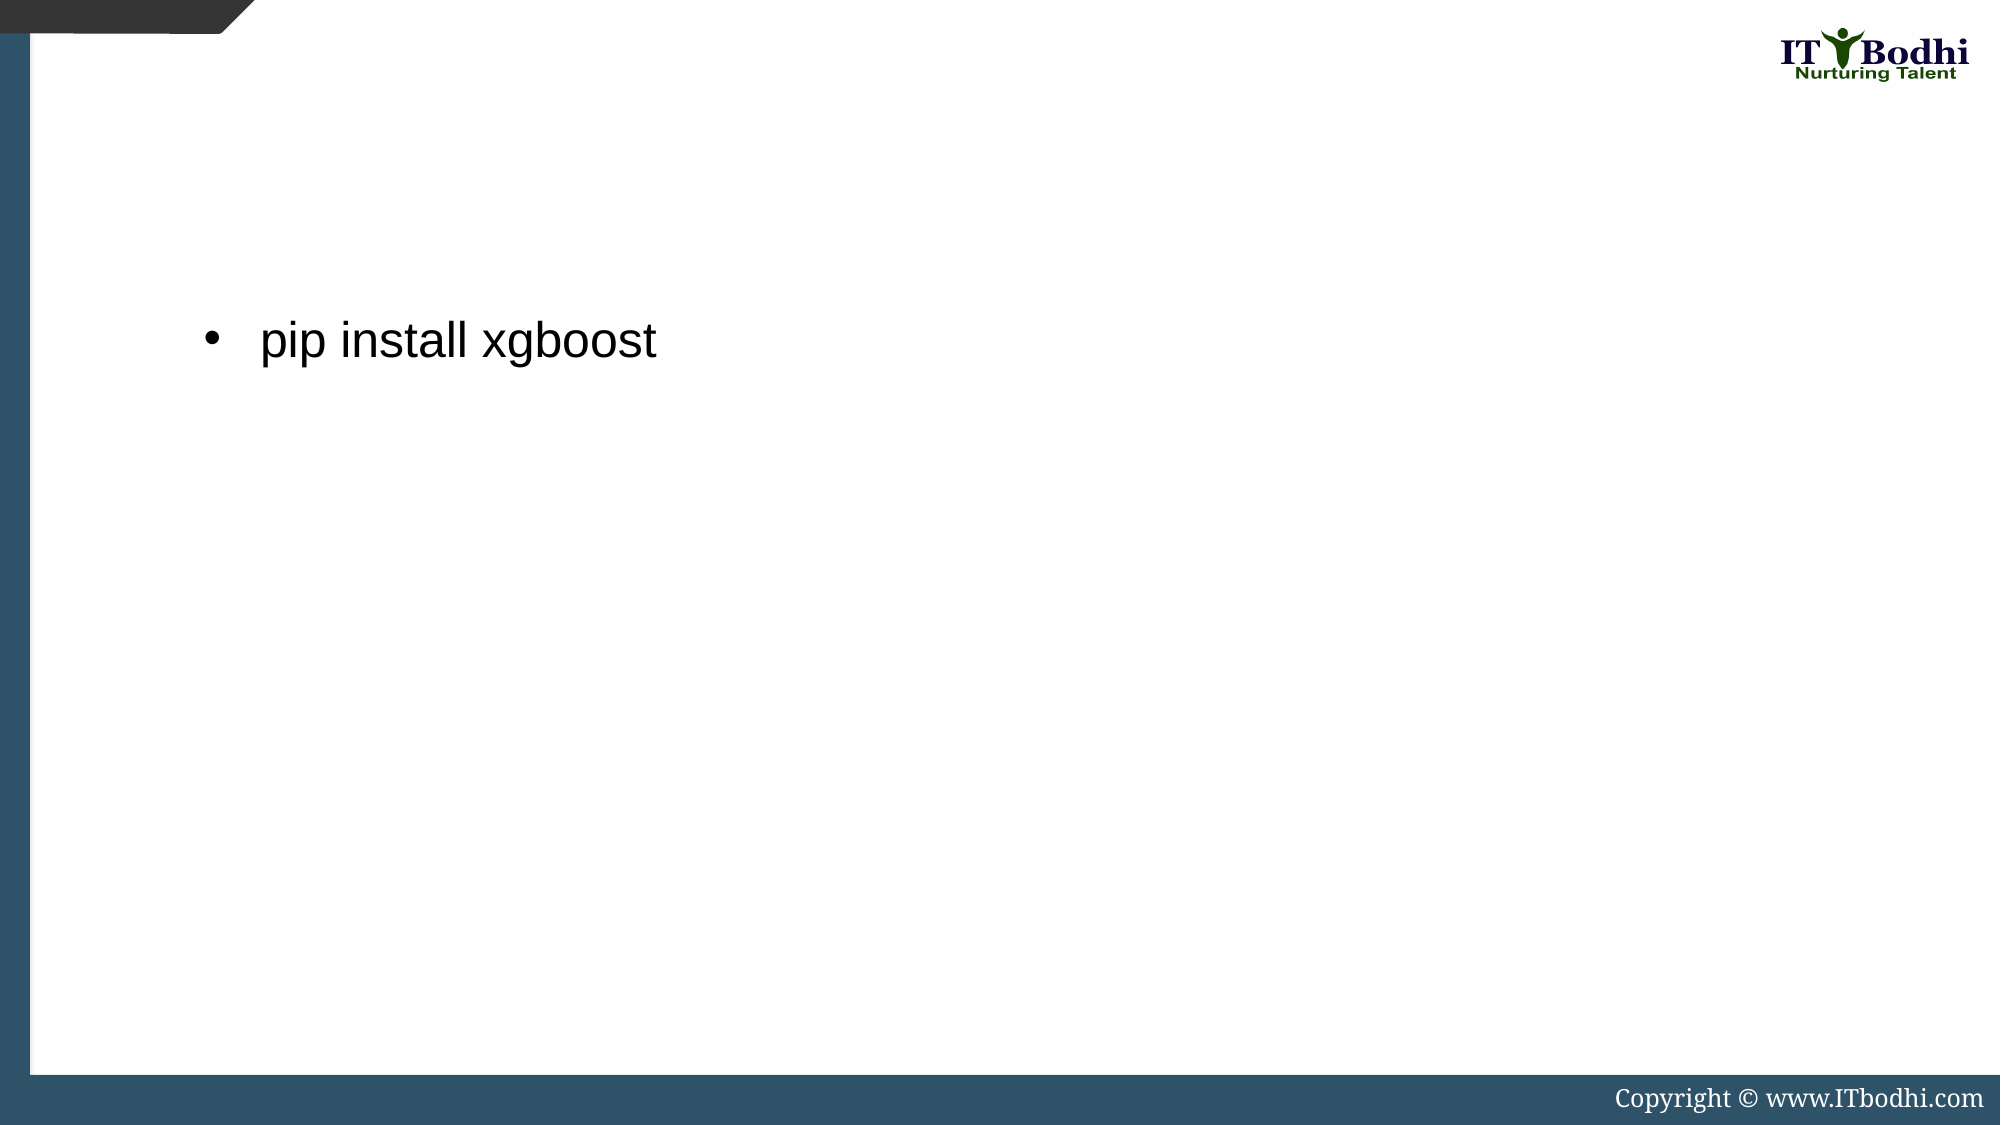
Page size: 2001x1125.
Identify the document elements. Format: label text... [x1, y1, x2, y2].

text_box Copyright © www.ITbodhi.com [24, 1074, 2000, 1125]
picture [1774, 24, 1976, 88]
text_box pip install xgboost [188, 299, 1938, 435]
